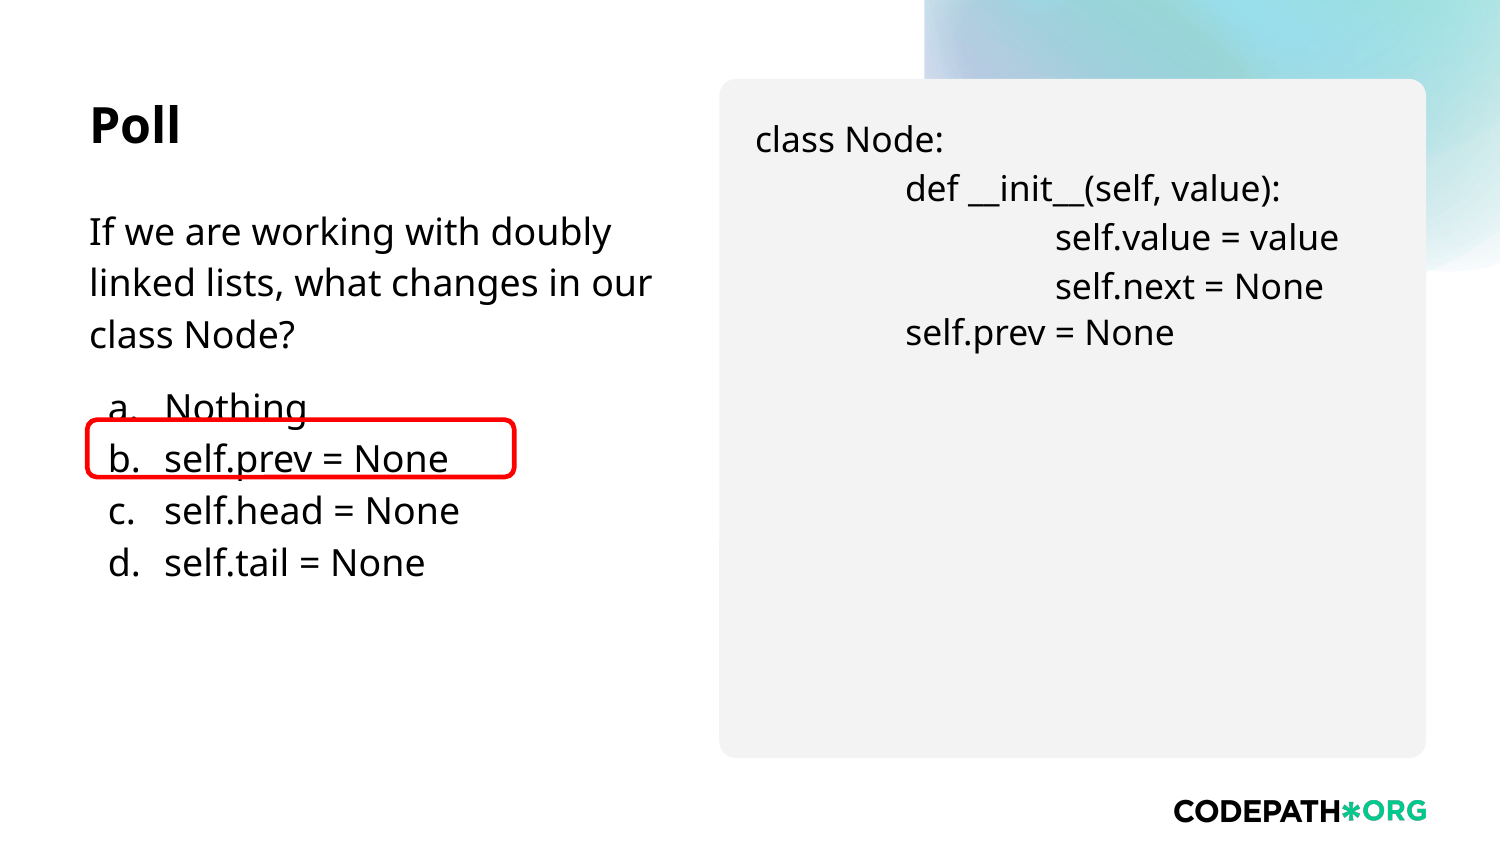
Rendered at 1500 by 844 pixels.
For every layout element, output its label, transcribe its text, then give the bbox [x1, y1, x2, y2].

list If we are working with doubly linked lists, what changes in our class Node? Nothing self.prev = None self.head = None self.tail = None [74, 185, 682, 758]
subtitle class Node: def __init__(self, value): self.value = value self.next = None [740, 96, 1410, 739]
title Poll [74, 78, 682, 173]
text_box [87, 419, 515, 478]
picture [1173, 799, 1427, 823]
picture [924, 0, 1500, 558]
text_box self.prev = None [890, 288, 1306, 352]
